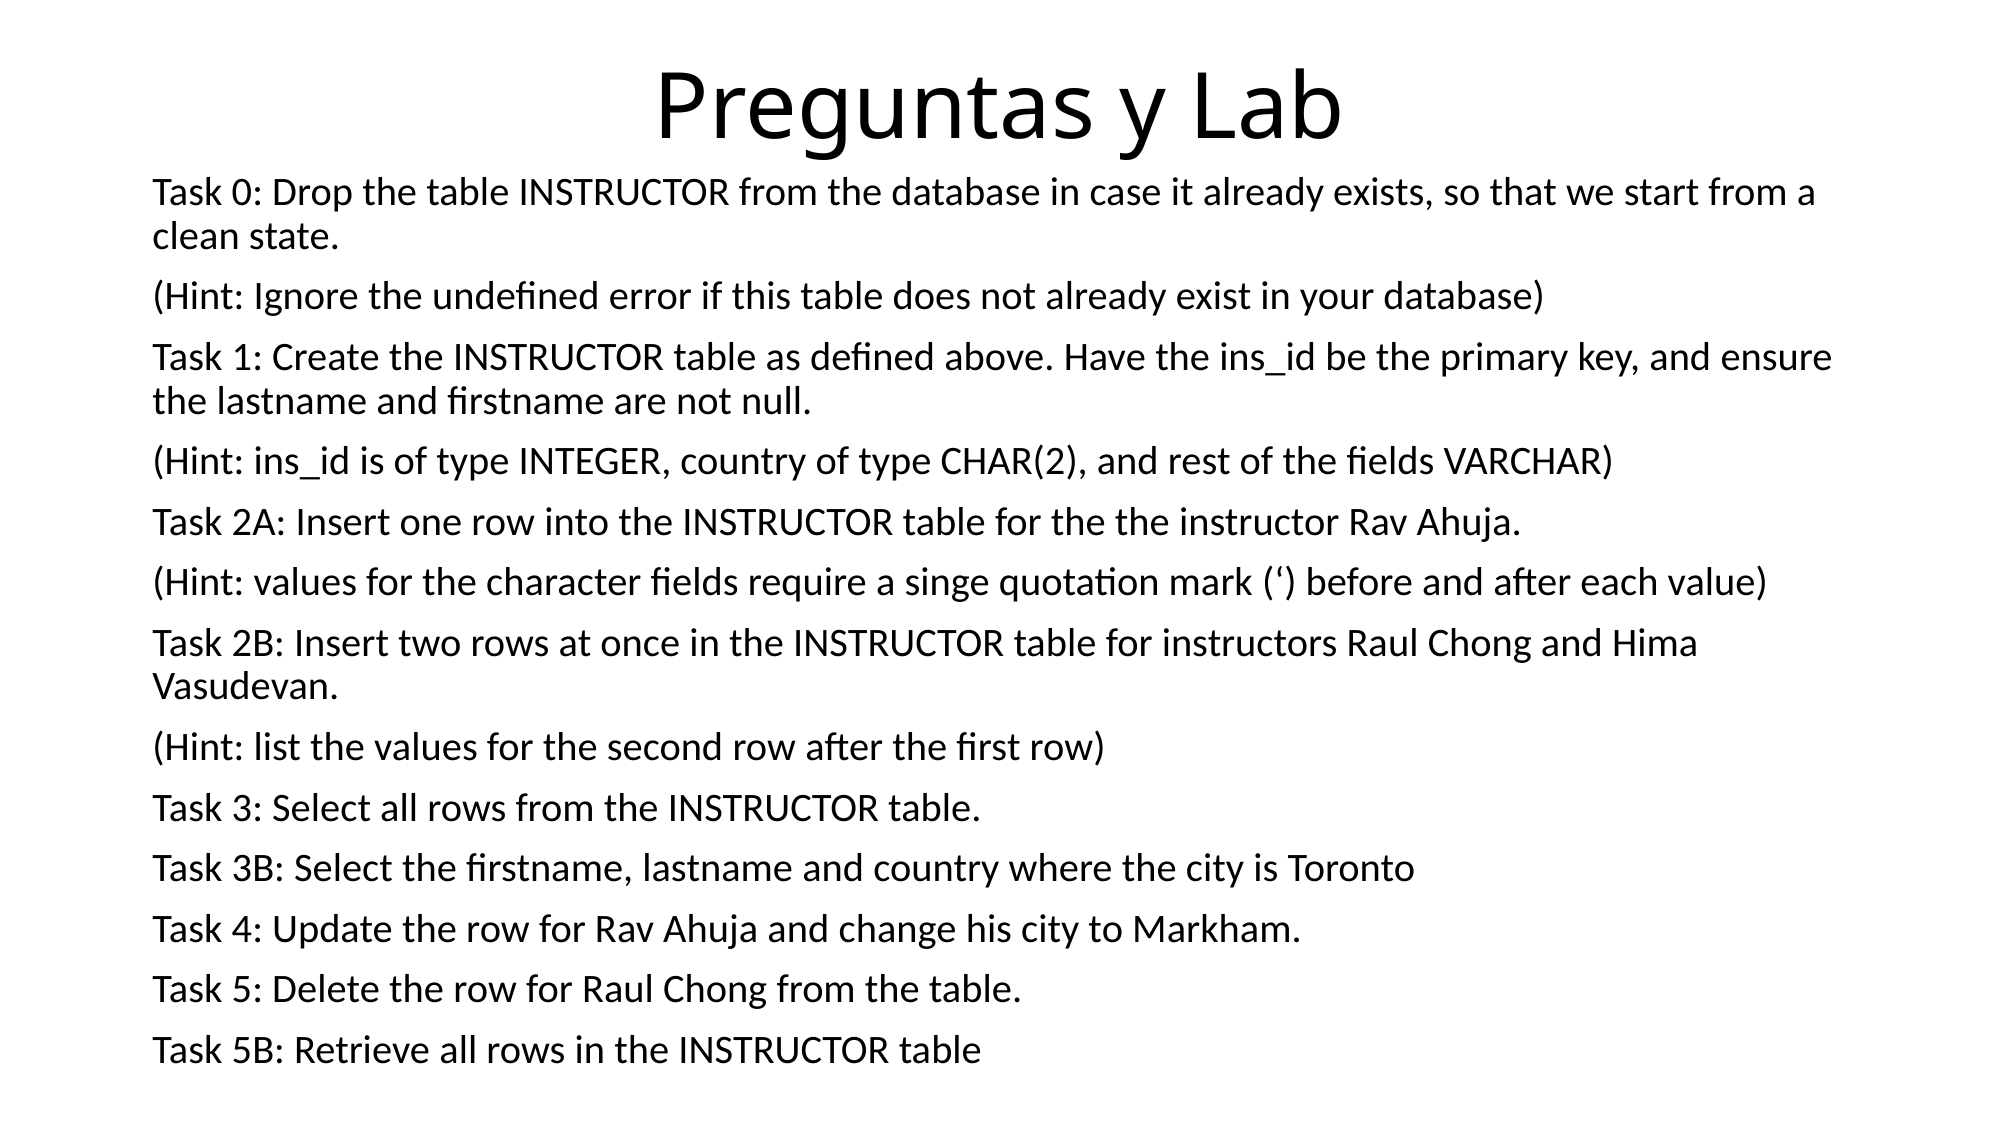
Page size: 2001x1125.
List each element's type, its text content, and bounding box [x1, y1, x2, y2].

list Task 0: Drop the table INSTRUCTOR from the database in case it already exists, so that we start from a clean state. (Hint: Ignore the undefined error if this table does not already exist in your database) Task 1: Create the INSTRUCTOR table as defined above. Have the ins_id be the primary key, and ensure the lastname and firstname are not null. (Hint: ins_id is of type INTEGER, country of type CHAR(2), and rest of the fields VARCHAR) Task 2A: Insert one row into the INSTRUCTOR table for the the instructor Rav Ahuja. (Hint: values for the character fields require a singe quotation mark (‘) before and after each value) Task 2B: Insert two rows at once in the INSTRUCTOR table for instructors Raul Chong and Hima Vasudevan. (Hint: list the values for the second row after the first row) Task 3: Select all rows from the INSTRUCTOR table. Task 3B: Select the firstname, lastname and country where the city is Toronto Task 4: Update the row for Rav Ahuja and change his city to Markham. Task 5: Delete the row for Raul Chong from the table. Task 5B: Retrieve all rows in the INSTRUCTOR table [137, 218, 1863, 1082]
title Preguntas y Lab [137, 0, 1863, 218]
